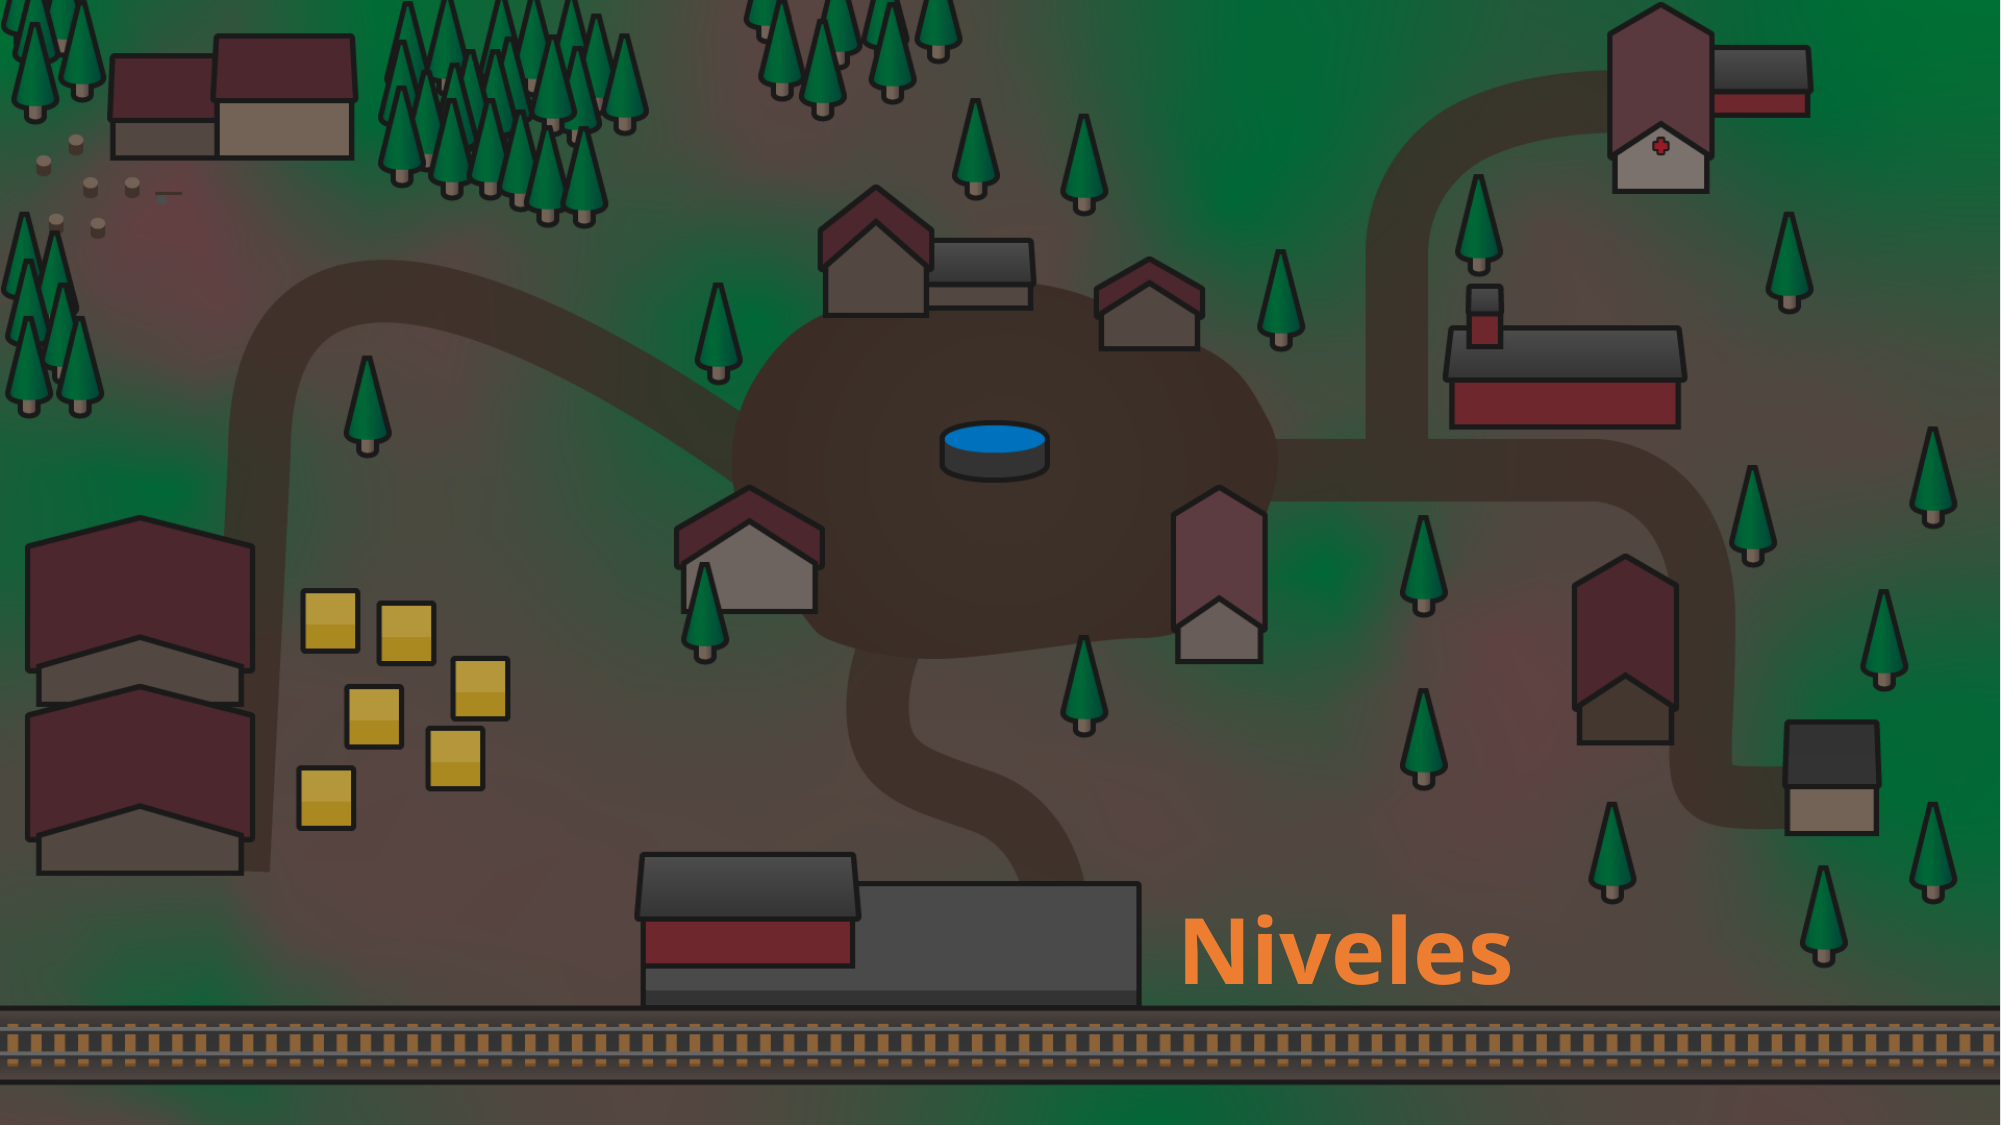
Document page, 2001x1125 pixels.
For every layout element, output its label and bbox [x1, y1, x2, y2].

list [0, 0, 2000, 1125]
